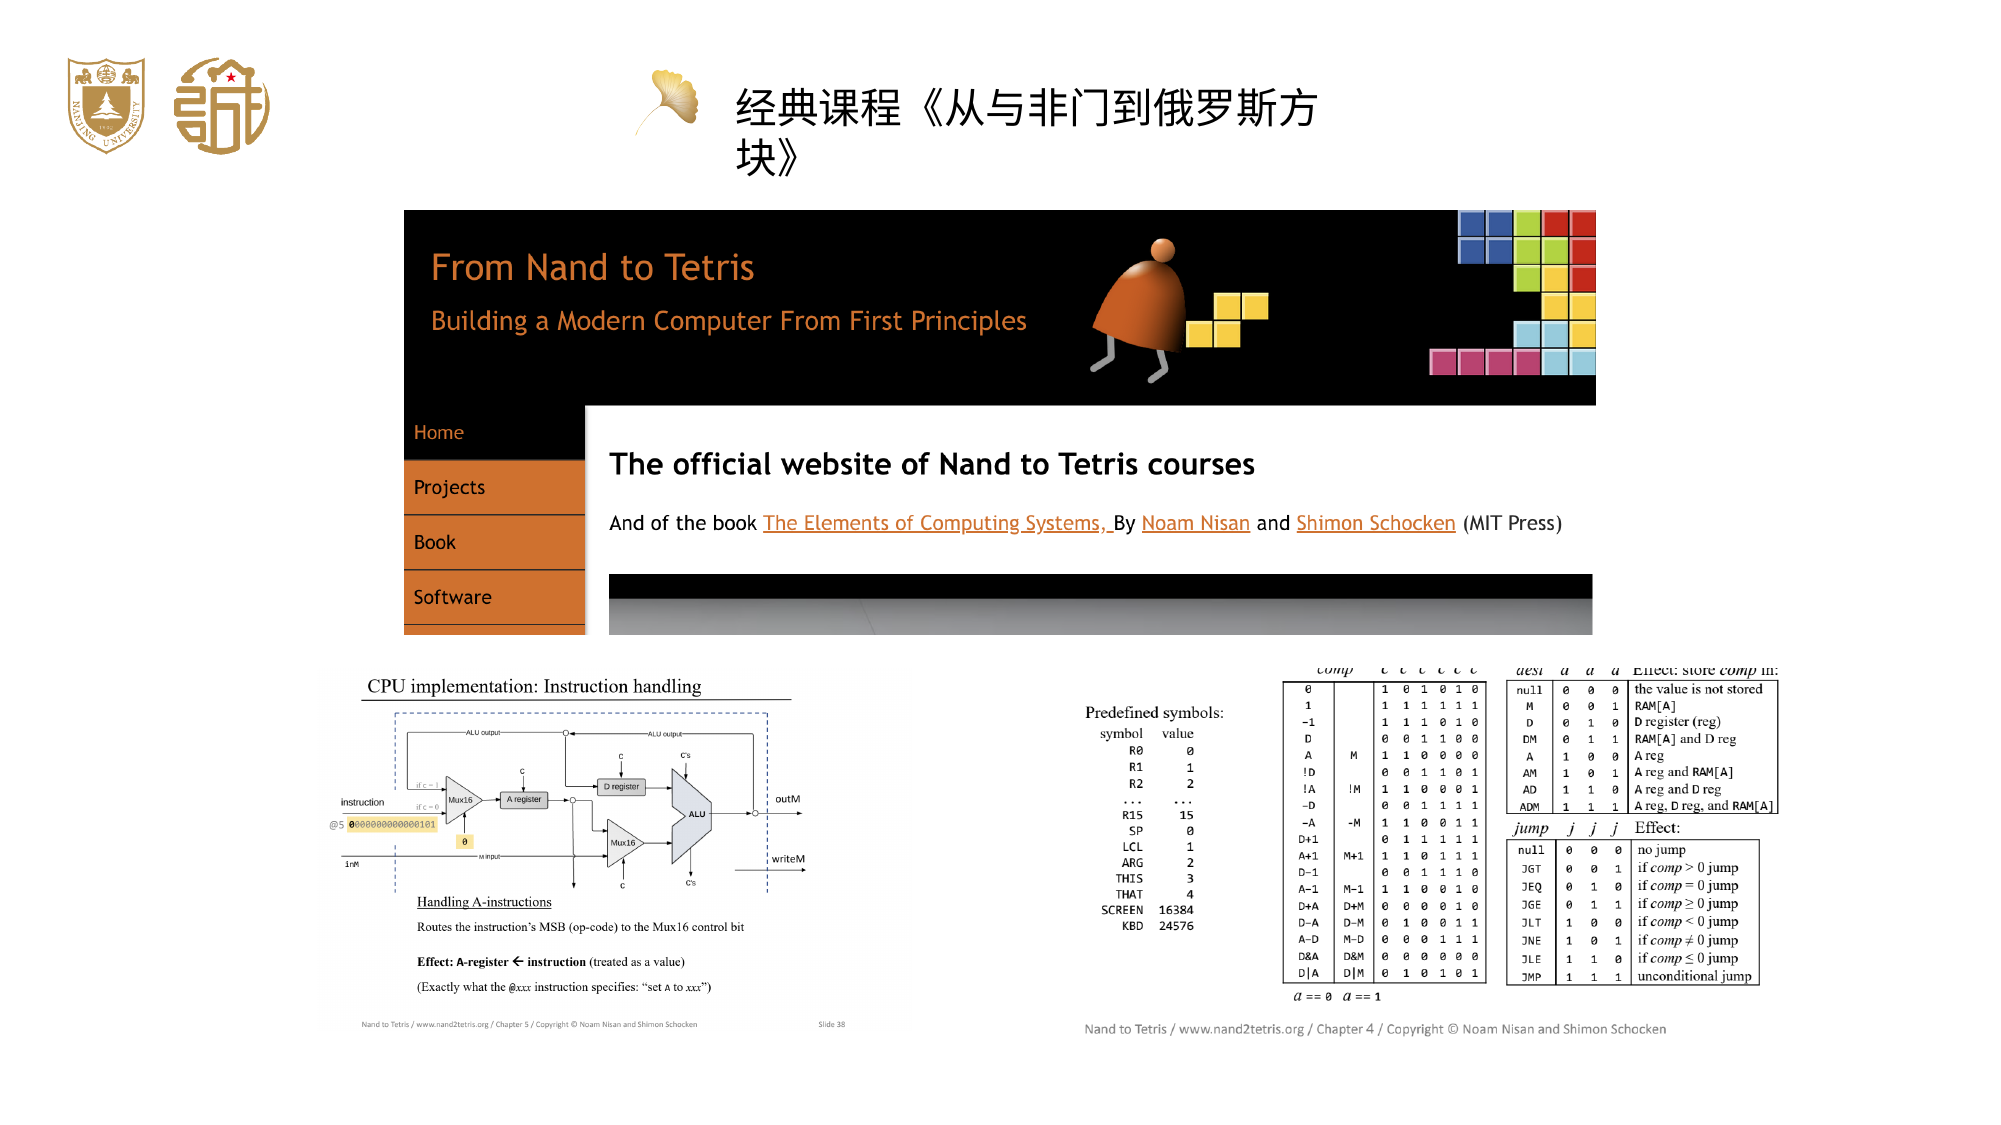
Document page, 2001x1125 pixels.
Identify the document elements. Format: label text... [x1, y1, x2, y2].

text_box 经典课程《从与非门到俄罗斯方块》 [720, 74, 1407, 190]
picture [620, 55, 720, 159]
picture [0, 0, 285, 281]
picture [404, 210, 1596, 635]
picture [1038, 668, 1786, 1039]
picture [317, 668, 912, 1031]
